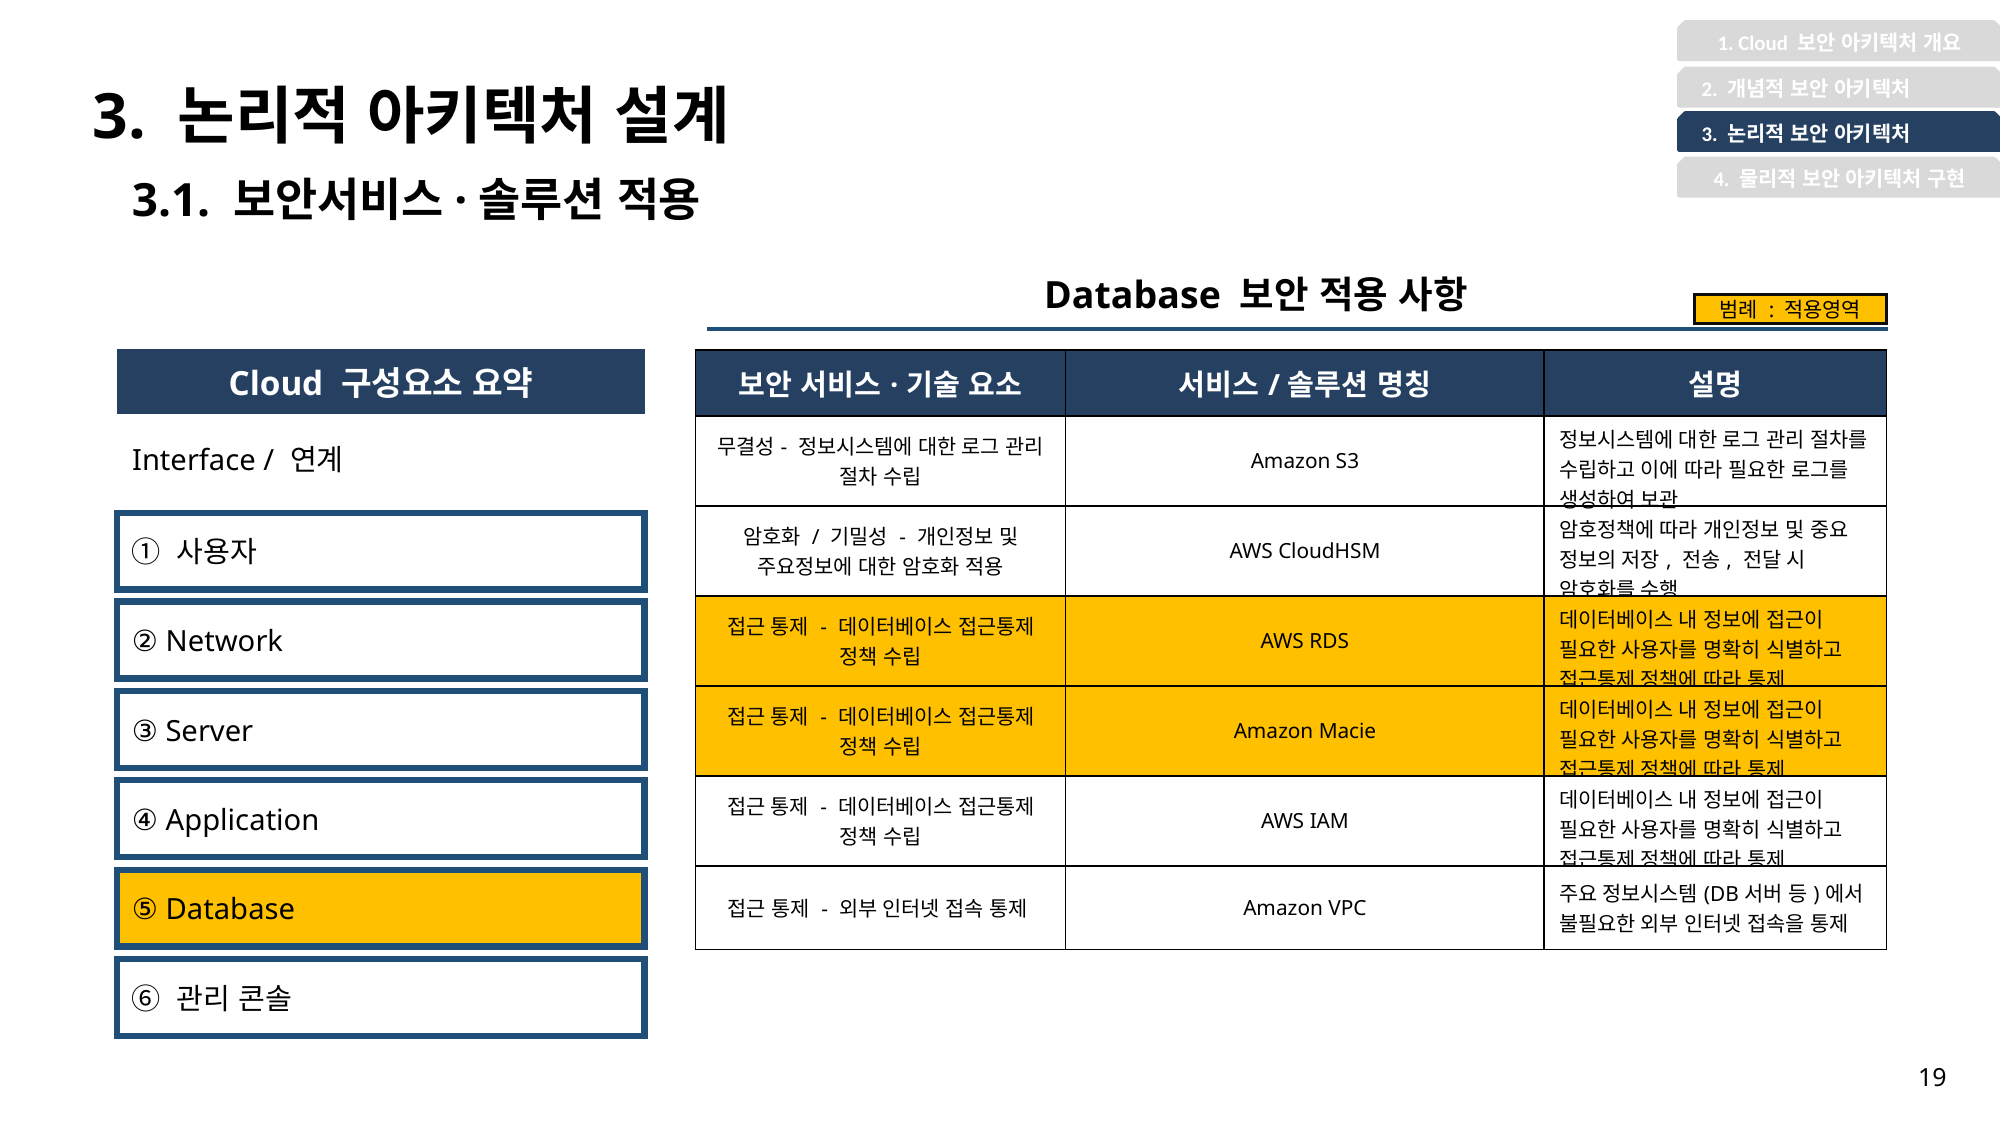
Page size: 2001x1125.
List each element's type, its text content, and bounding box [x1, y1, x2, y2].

text_box 2. 개념적 보안 아키텍처 [1679, 68, 2000, 106]
table_cell 접근 통제 - 외부 인터넷 접속 통제 [696, 867, 1065, 949]
table_cell Amazon S3 [1066, 417, 1543, 505]
table_cell 접근 통제 - 데이터베이스 접근통제 정책 수립 [696, 777, 1065, 865]
table_cell AWS RDS [1066, 597, 1543, 685]
text_box 1. Cloud 보안 아키텍처 개요 [1679, 22, 2000, 59]
table_cell 데이터베이스 내 정보에 접근이 필요한 사용자를 명확히 식별하고 접근통제 정책에 따라 통제 [1545, 777, 1886, 865]
text_box ⑤ Database [116, 869, 646, 948]
table_header 설명 [1545, 351, 1886, 415]
text_box 4. 물리적 보안 아키텍처 구현 [1679, 158, 2000, 196]
table_cell 데이터베이스 내 정보에 접근이 필요한 사용자를 명확히 식별하고 접근통제 정책에 따라 통제 [1545, 687, 1886, 775]
table_cell 암호화 / 기밀성 - 개인정보 및 주요정보에 대한 암호화 적용 [696, 507, 1065, 595]
table_cell Interface / 연계 [117, 414, 645, 501]
text_box ① 사용자 [116, 512, 646, 591]
text_box ④ Application [116, 779, 646, 858]
text_box ⑥ 관리 콘솔 [116, 958, 646, 1037]
table_cell 데이터베이스 내 정보에 접근이 필요한 사용자를 명확히 식별하고 접근통제 정책에 따라 통제 [1545, 597, 1886, 685]
text_box 범례 : 적용영역 [1693, 293, 1887, 325]
table_cell 정보시스템에 대한 로그 관리 절차를 수립하고 이에 따라 필요한 로그를 생성하여 보관 [1545, 417, 1886, 505]
slide_number 19 [1728, 1053, 1962, 1094]
table_cell 주요 정보시스템(DB서버 등)에서 불필요한 외부 인터넷 접속을 통제 [1545, 867, 1886, 949]
text_box 3. 논리적 아키텍처 설계 [78, 68, 1084, 159]
table_cell 접근 통제 - 데이터베이스 접근통제 정책 수립 [696, 687, 1065, 775]
table_cell AWS CloudHSM [1066, 507, 1543, 595]
text_box 3.1. 보안서비스·솔루션 적용 [117, 163, 1413, 234]
table_cell 접근 통제 - 데이터베이스 접근통제 정책 수립 [696, 597, 1065, 685]
text_box 3. 논리적 보안 아키텍처 [1679, 113, 2000, 150]
table_cell Amazon VPC [1066, 867, 1543, 949]
table_cell AWS IAM [1066, 777, 1543, 865]
table_header Cloud 구성요소 요약 [117, 349, 645, 414]
text_box Database 보안 적용 사항 [1029, 263, 1553, 323]
table_cell 무결성- 정보시스템에 대한 로그 관리 절차 수립 [696, 417, 1065, 505]
table_header 서비스/솔루션 명칭 [1066, 351, 1543, 415]
text_box ③ Server [116, 690, 646, 769]
table_cell 암호정책에 따라 개인정보 및 중요 정보의 저장, 전송, 전달 시 암호화를 수행 [1545, 507, 1886, 595]
table_header 보안 서비스·기술 요소 [696, 351, 1065, 415]
table_cell Amazon Macie [1066, 687, 1543, 775]
text_box ② Network [116, 601, 646, 679]
